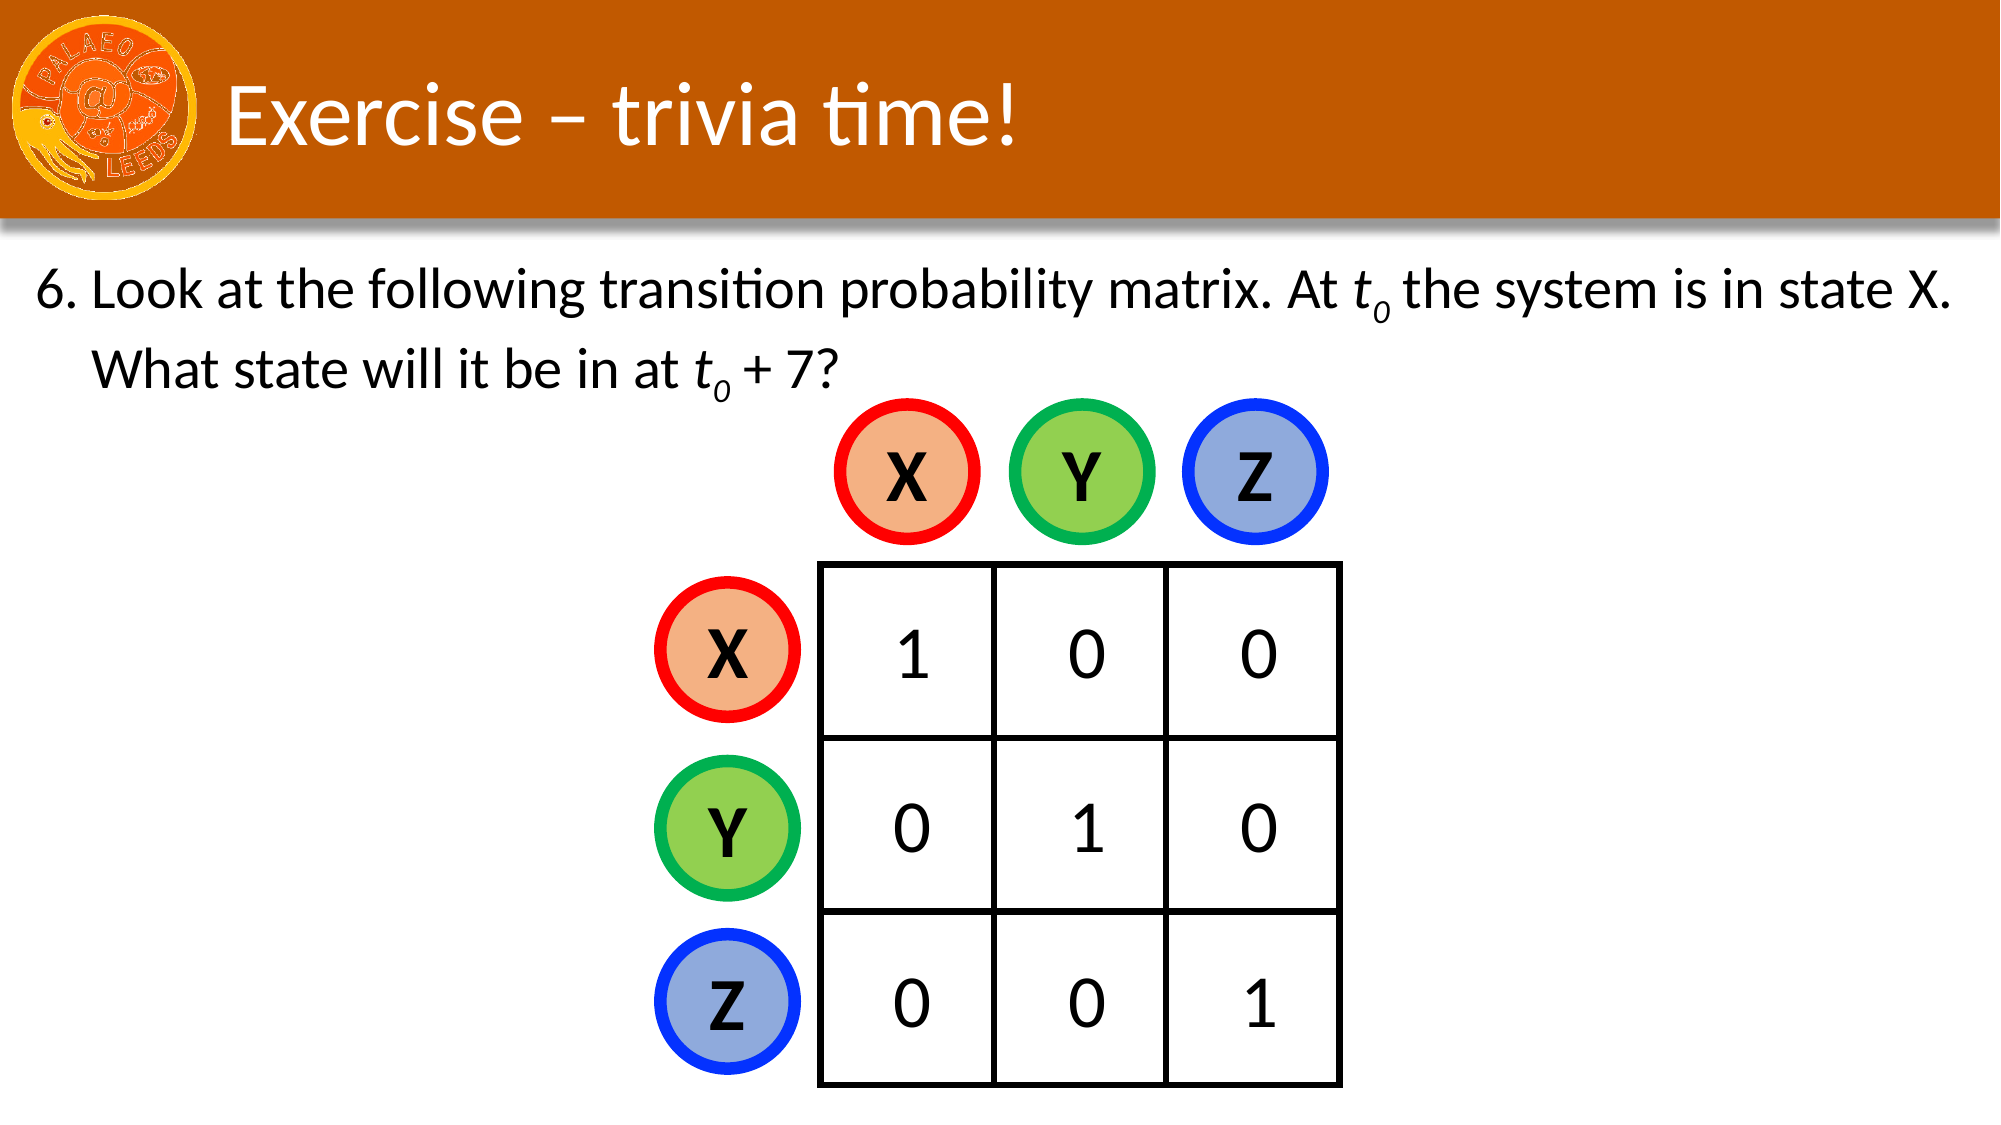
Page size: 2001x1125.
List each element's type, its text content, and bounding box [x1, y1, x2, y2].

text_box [660, 404, 1340, 1085]
text_box Look at the following transition probability matrix. At t0 the system is in state X. What state will it be in at t0 + 7? [20, 242, 1987, 417]
text_box [0, 0, 2000, 219]
picture [11, 15, 197, 200]
text_box Exercise – trivia time! [210, 17, 2000, 201]
